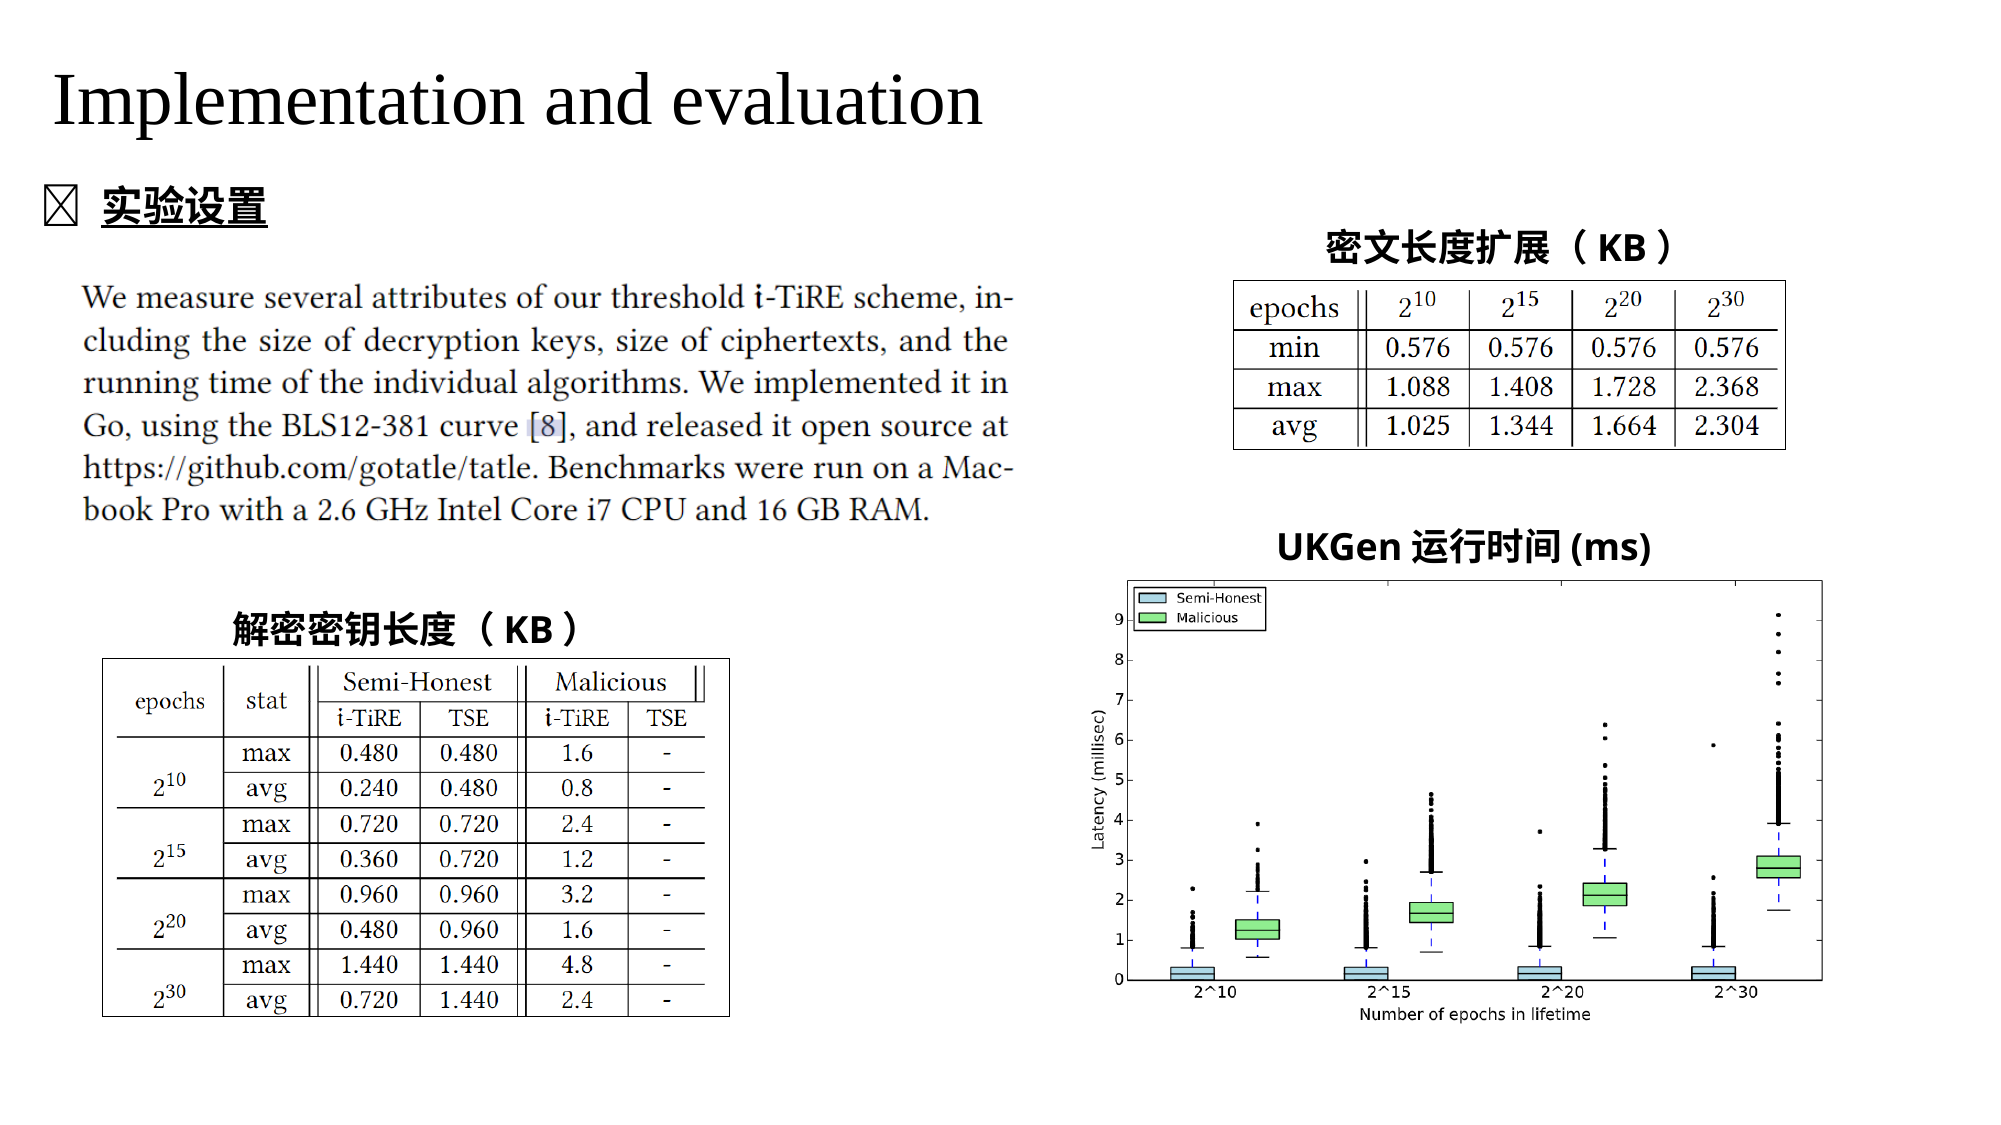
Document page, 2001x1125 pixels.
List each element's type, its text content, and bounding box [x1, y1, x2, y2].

picture [1077, 570, 1851, 1032]
text_box UKGen运行时间(ms) [1261, 516, 1667, 570]
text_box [102, 598, 730, 1017]
text_box  实验设置 [25, 172, 940, 238]
picture [1233, 280, 1786, 450]
text_box Implementation and evaluation [0, 44, 1228, 156]
picture [59, 267, 1032, 539]
text_box 密文长度扩展（KB） [1310, 216, 1709, 276]
